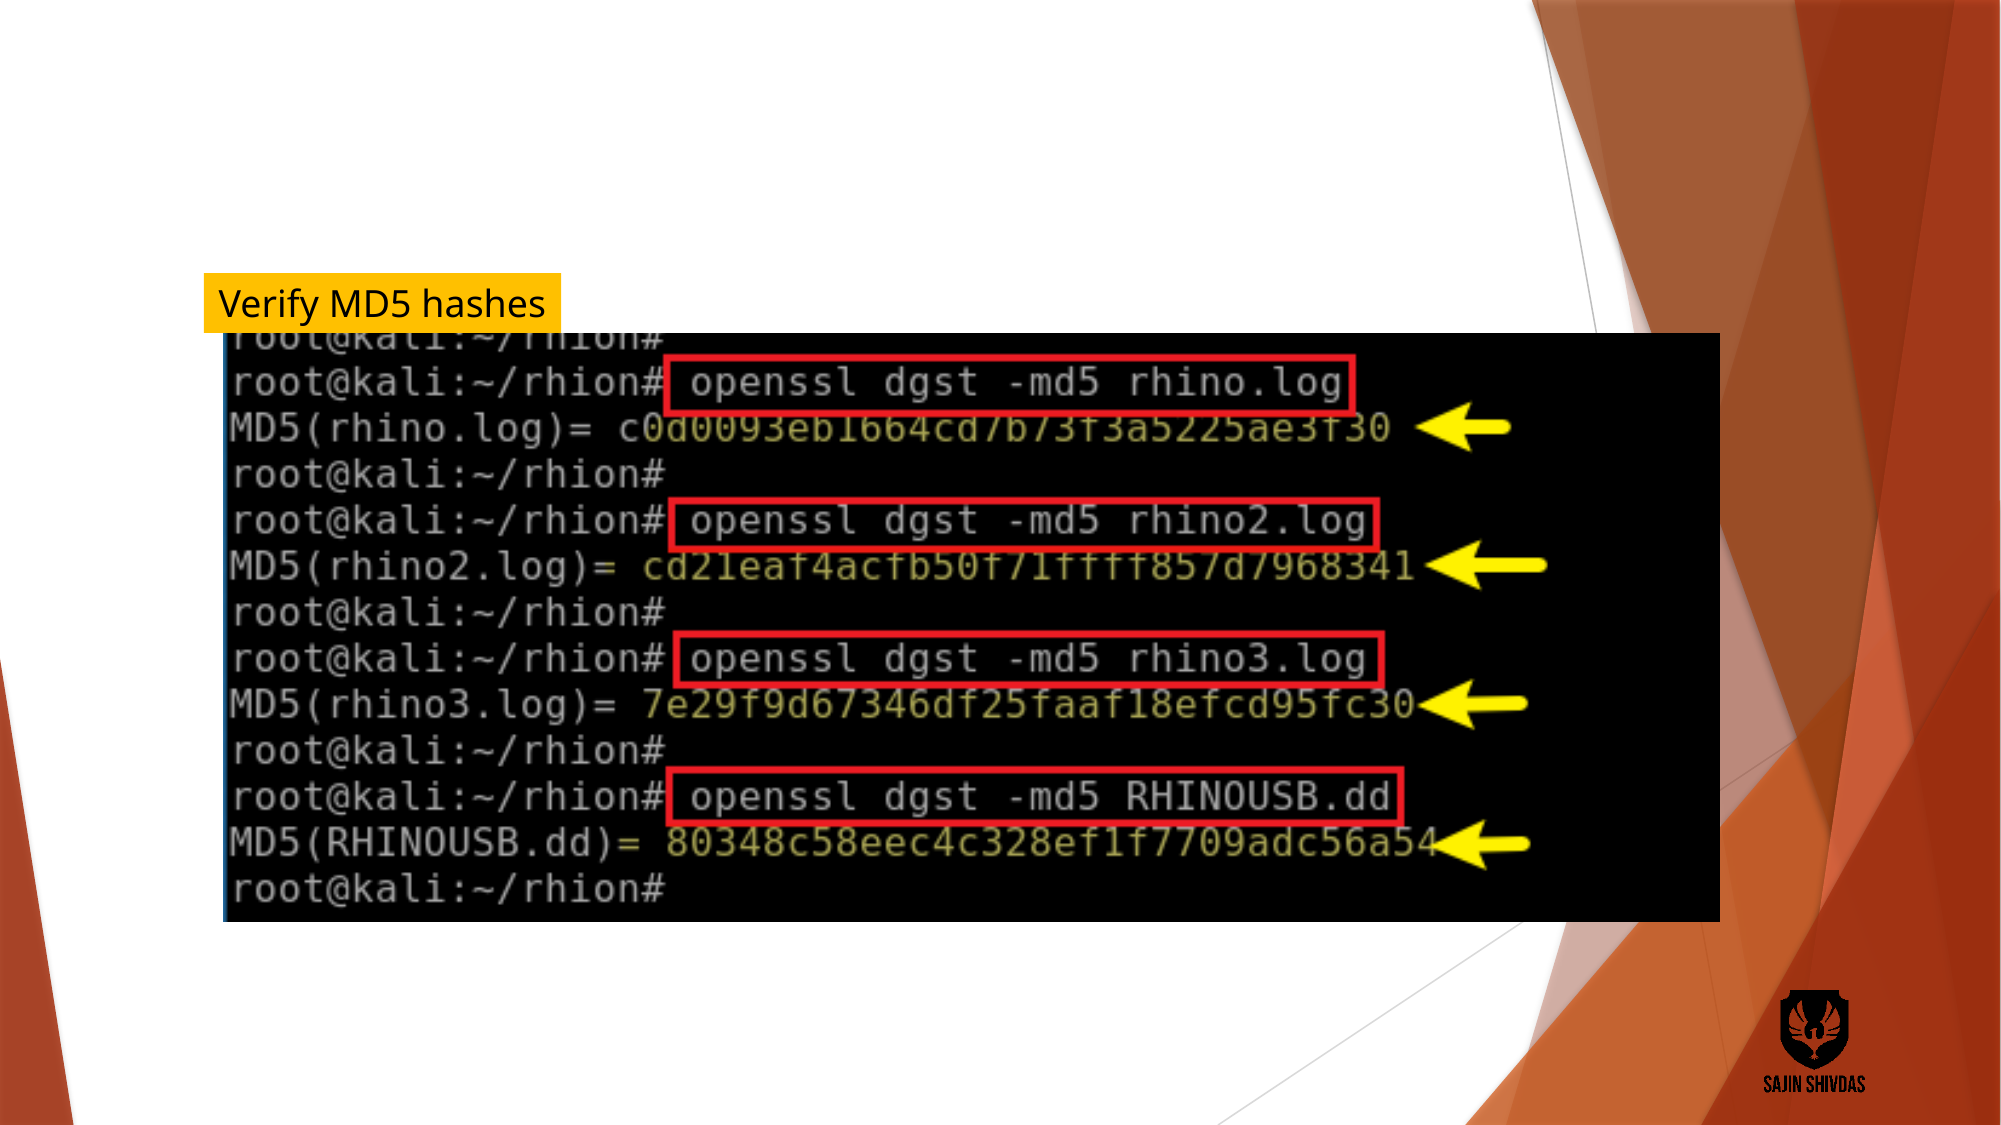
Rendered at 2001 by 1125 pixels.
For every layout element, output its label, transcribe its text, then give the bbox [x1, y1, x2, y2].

text_box Verify MD5 hashes [203, 273, 562, 333]
picture [1752, 979, 1879, 1106]
picture [222, 333, 1720, 923]
